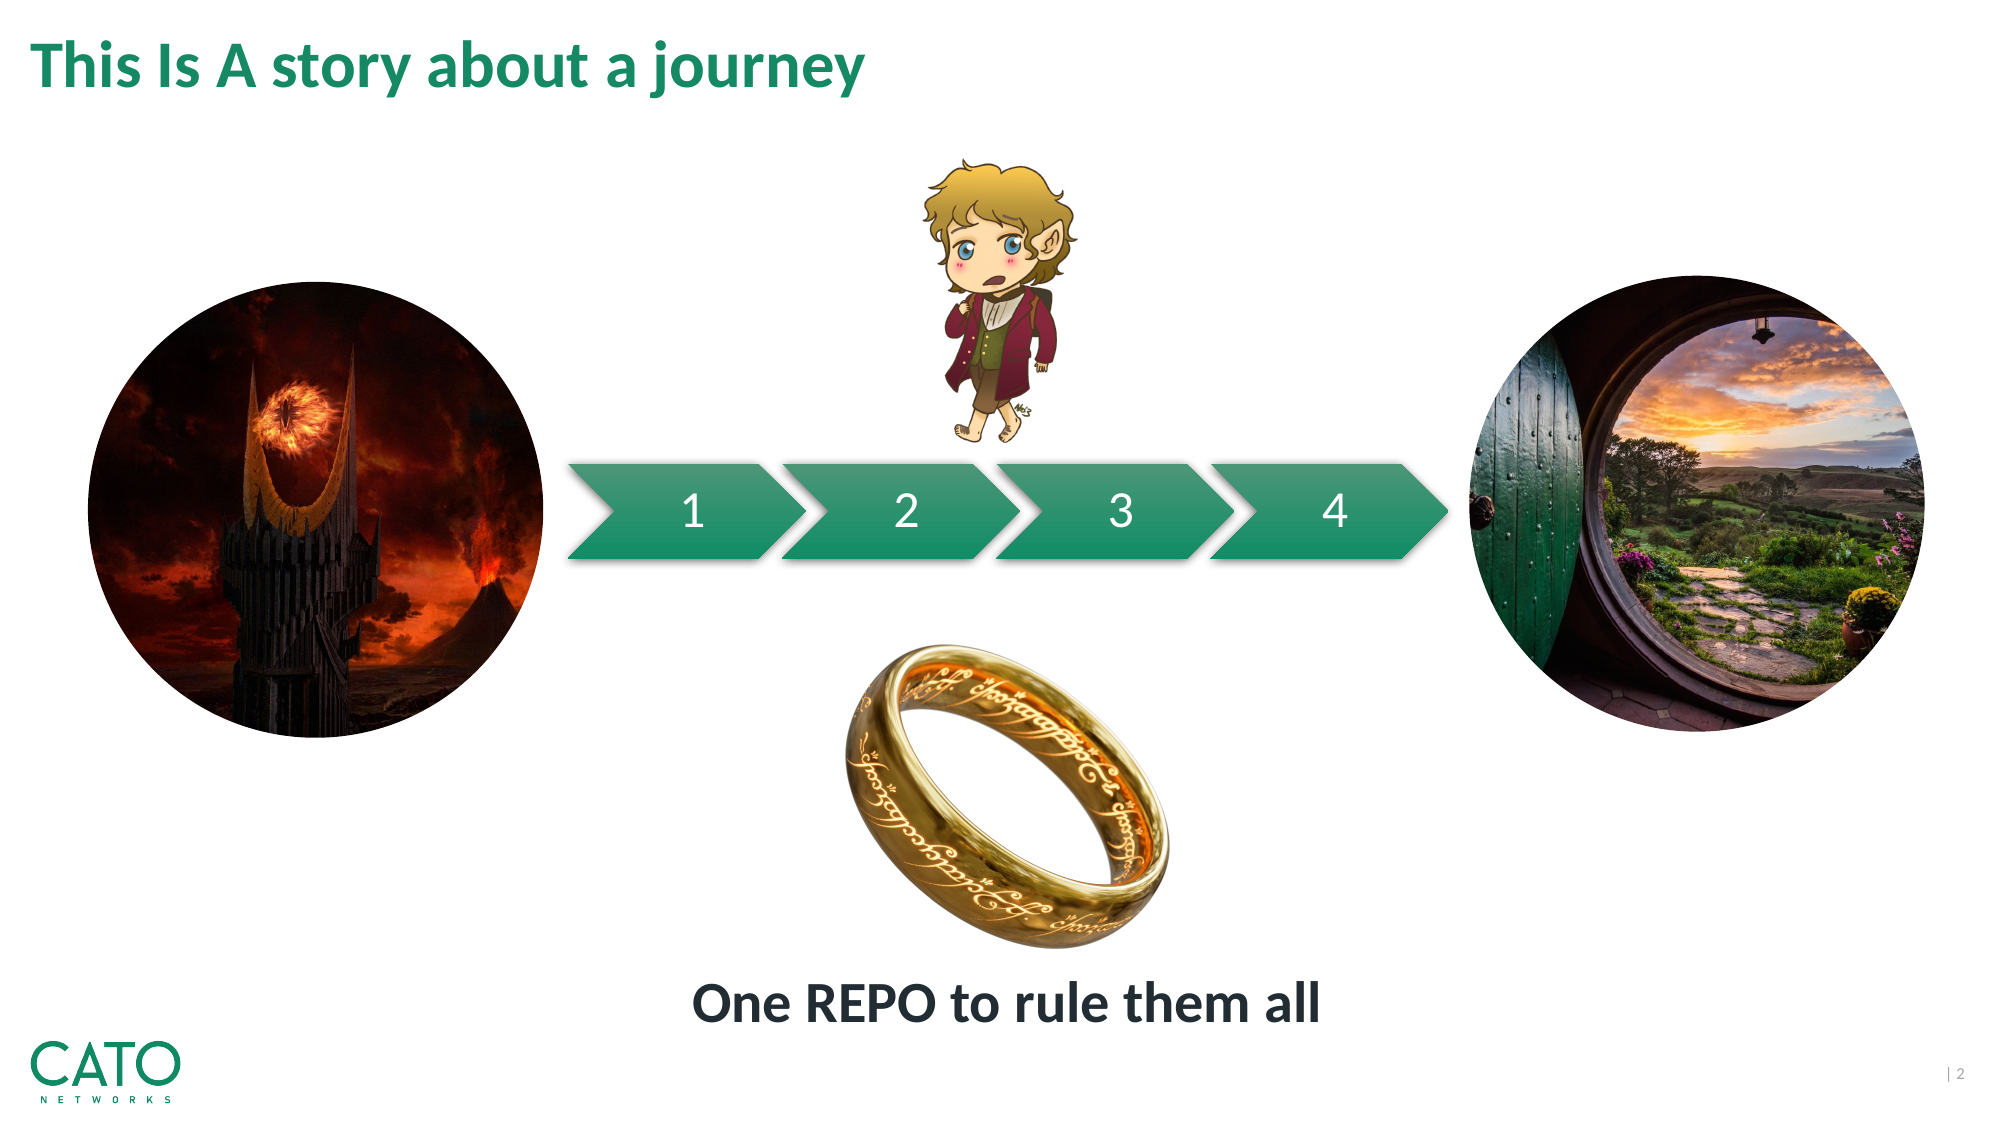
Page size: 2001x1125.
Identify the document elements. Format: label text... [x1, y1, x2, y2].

picture [87, 281, 544, 738]
slide_number 2 [1909, 1042, 1980, 1103]
picture [30, 1034, 181, 1110]
picture [1469, 275, 1925, 732]
text_box One REPO to rule them all [677, 956, 1338, 1042]
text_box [567, 273, 1449, 749]
title This Is A story about a journey [30, 22, 1927, 110]
picture [845, 749, 1170, 949]
picture [922, 158, 1078, 273]
